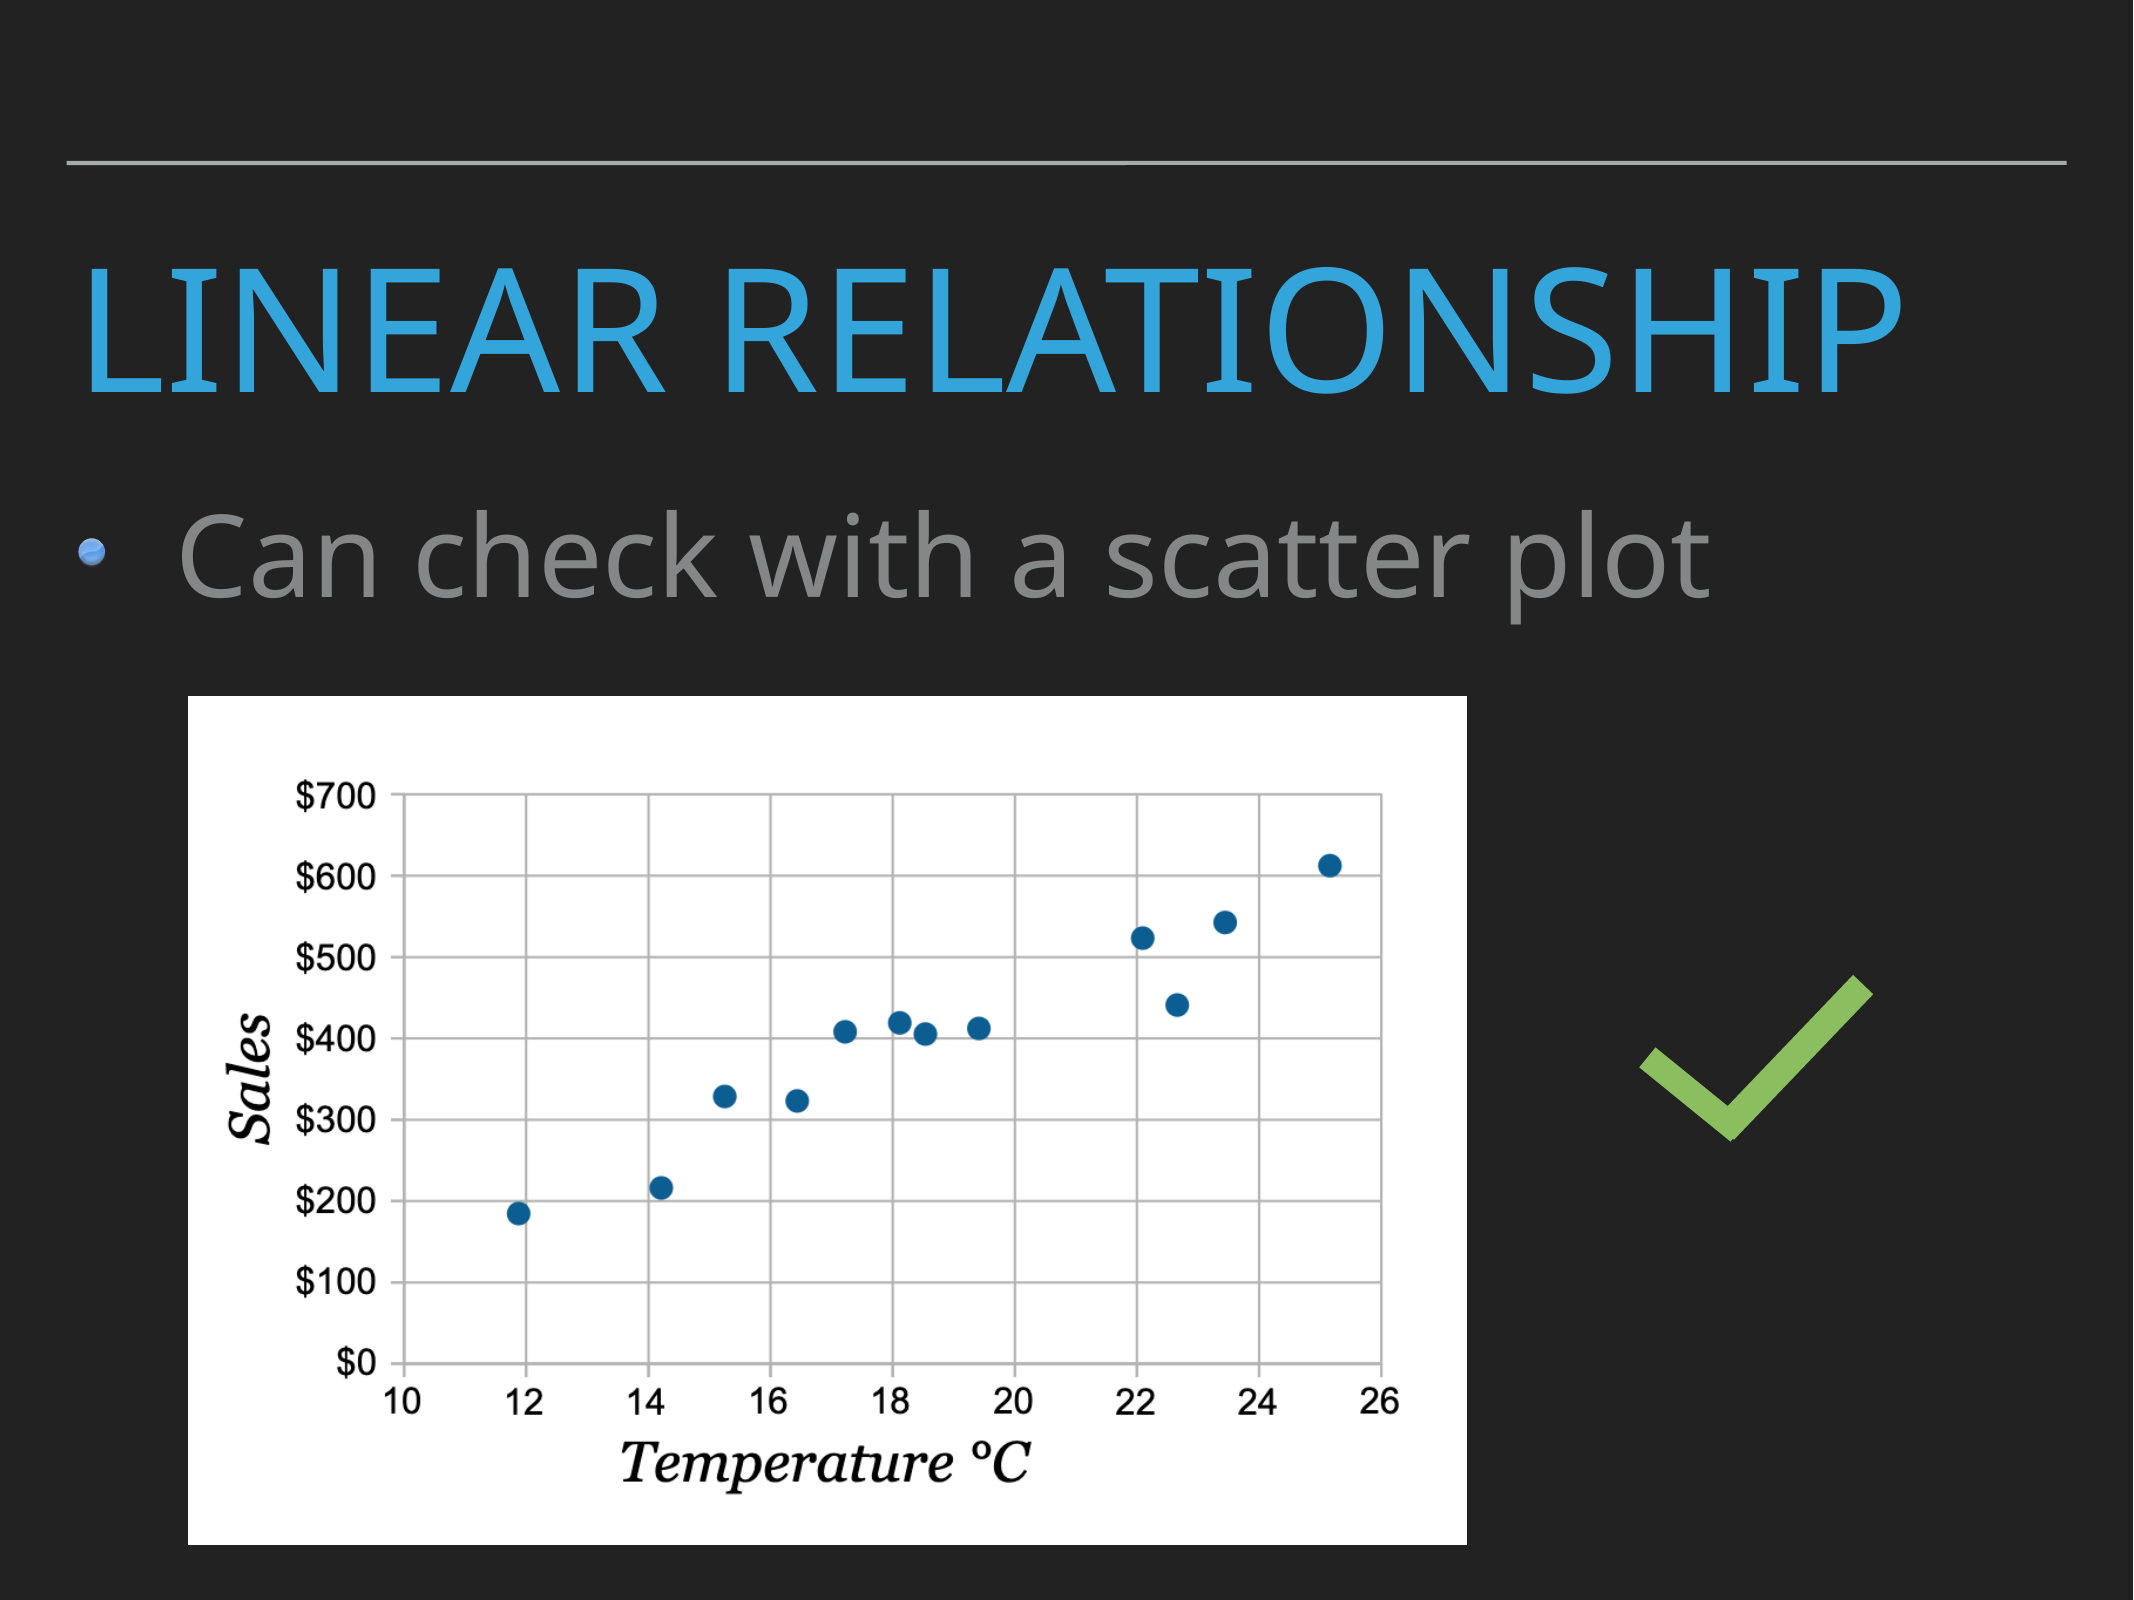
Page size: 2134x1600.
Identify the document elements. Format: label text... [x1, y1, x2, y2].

text_box [1639, 1047, 1733, 1142]
text_box [1713, 974, 1874, 1140]
list Can check with a scatter plot [66, 473, 2068, 667]
picture [188, 695, 1467, 1545]
title Linear relationship [66, 251, 2068, 445]
picture [75, 535, 108, 568]
